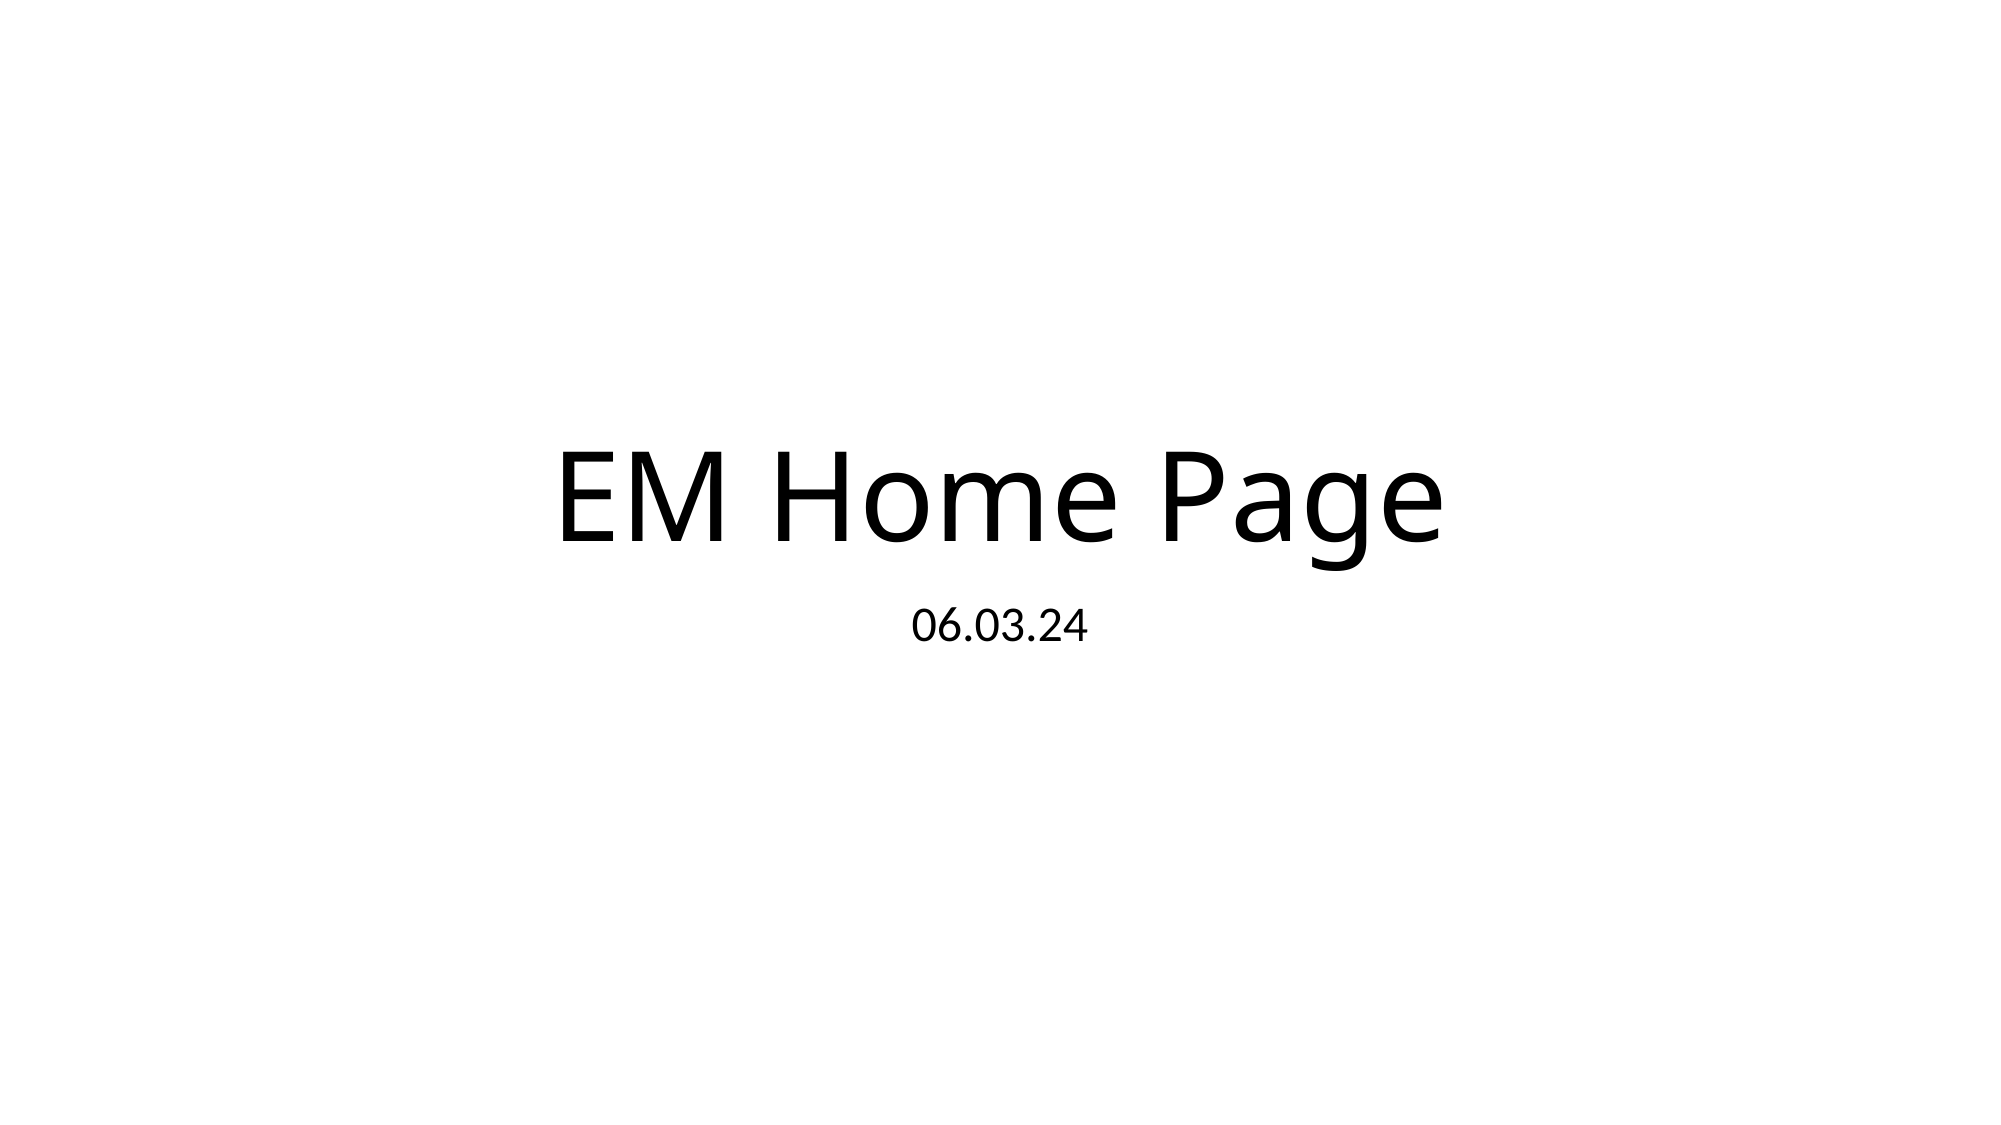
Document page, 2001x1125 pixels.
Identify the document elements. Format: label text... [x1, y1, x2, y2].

title EM Home Page [249, 184, 1750, 576]
subtitle 06.03.24 [249, 590, 1750, 863]
